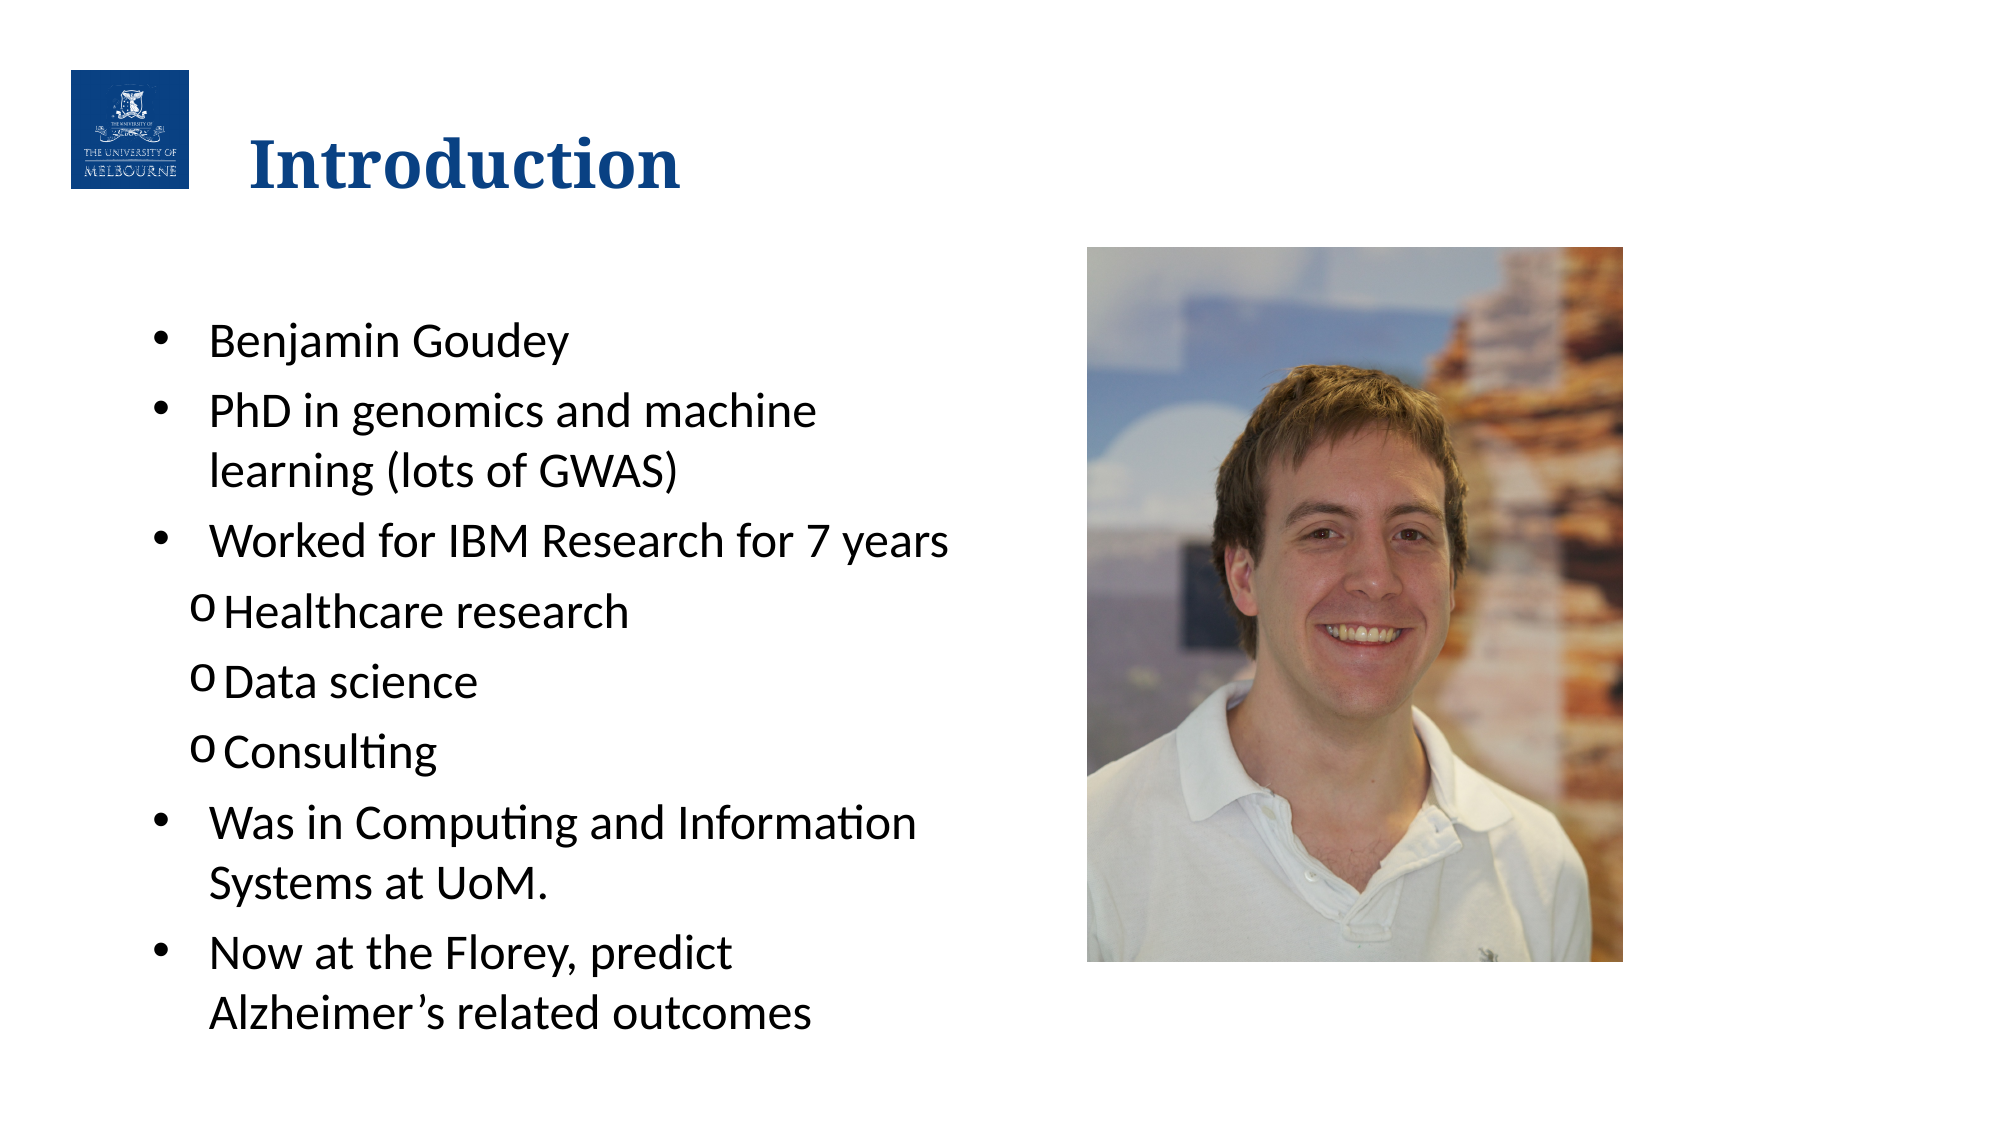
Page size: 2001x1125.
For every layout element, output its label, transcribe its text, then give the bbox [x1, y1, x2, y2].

title Introduction [234, 64, 1924, 211]
picture [71, 70, 189, 189]
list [1087, 247, 1623, 962]
list Benjamin Goudey PhD in genomics and machine learning (lots of GWAS) Worked for IBM Research for 7 years Healthcare research Data science Consulting Was in Computing and Information Systems at UoM. Now at the Florey, predict Alzheimer’s related outcomes [137, 299, 988, 1014]
